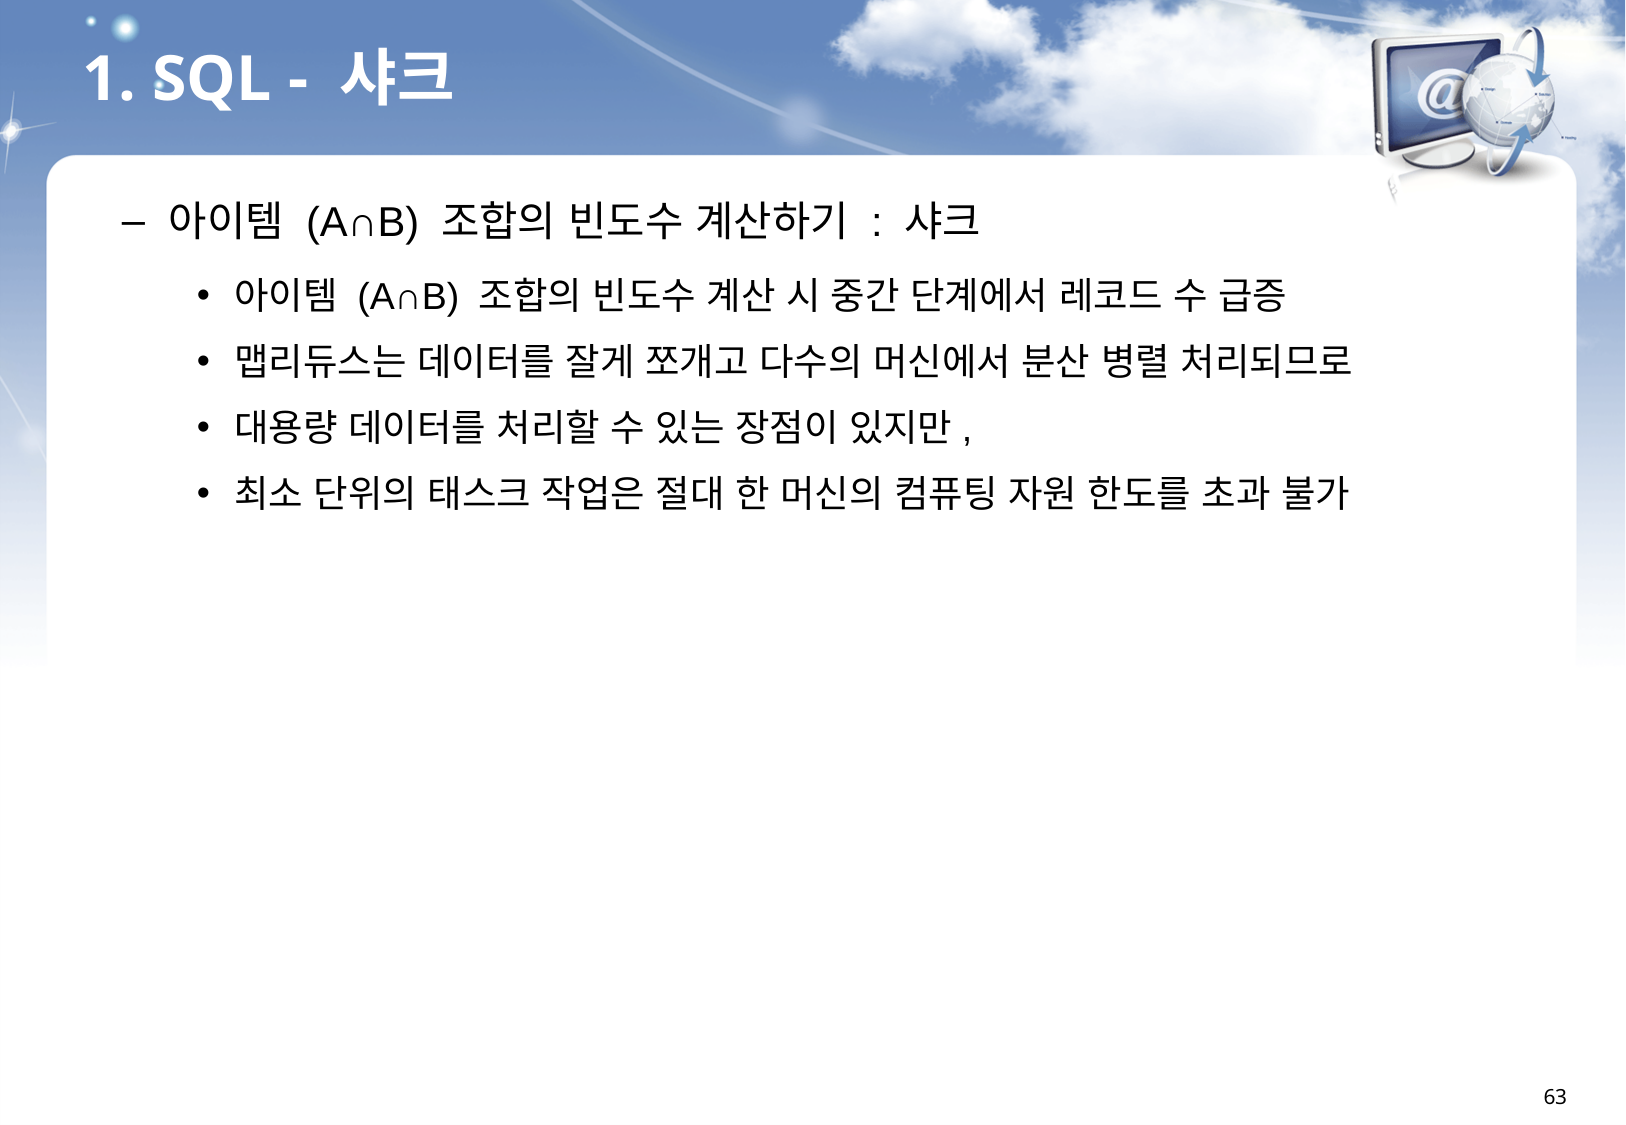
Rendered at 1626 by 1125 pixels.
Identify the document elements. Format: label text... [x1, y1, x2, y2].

picture [0, 0, 1626, 1125]
list 아이템 (A∩B) 조합의 빈도수 계산하기 : 샤크 아이템 (A∩B) 조합의 빈도수 계산 시 중간 단계에서 레코드 수 급증 맵리듀스는 데이터를 잘게 쪼개고 다수의 머신에서 분산 병렬 처리되므로 대용량 데이터를 처리할 수 있는 장점이 있지만, 최소 단위의 태스크 작업은 절대 한 머신의 컴퓨팅 자원 한도를 초과 불가 [31, 172, 1581, 1083]
text_box 1. SQL - 샤크 [68, 31, 1498, 102]
